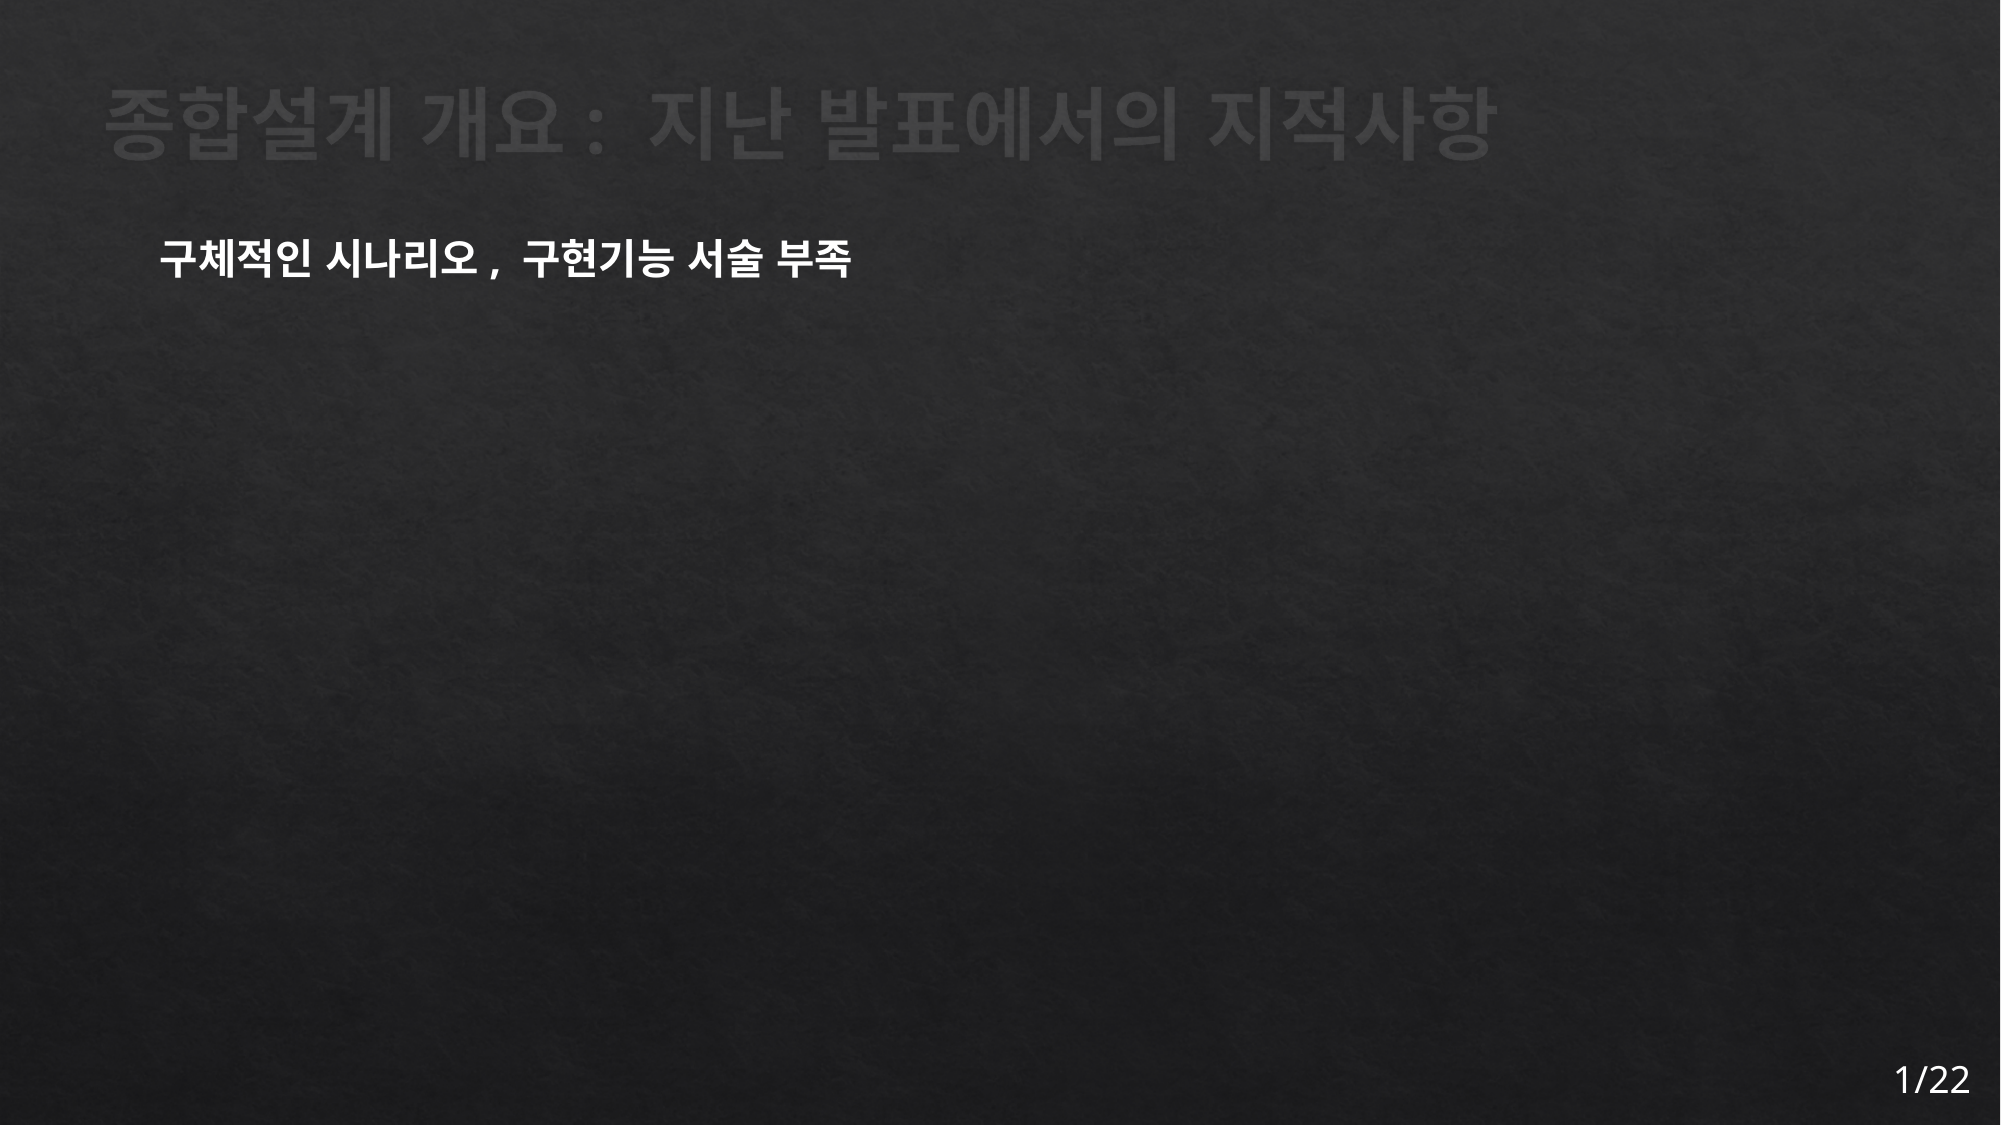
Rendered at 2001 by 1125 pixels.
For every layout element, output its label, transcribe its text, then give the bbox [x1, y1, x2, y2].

text_box 1/22 [1878, 1048, 2000, 1108]
title 종합설계 개요: 지난 발표에서의 지적사항 [87, 65, 1545, 179]
text_box 구체적인 시나리오, 구현기능 서술 부족 [87, 224, 1932, 390]
